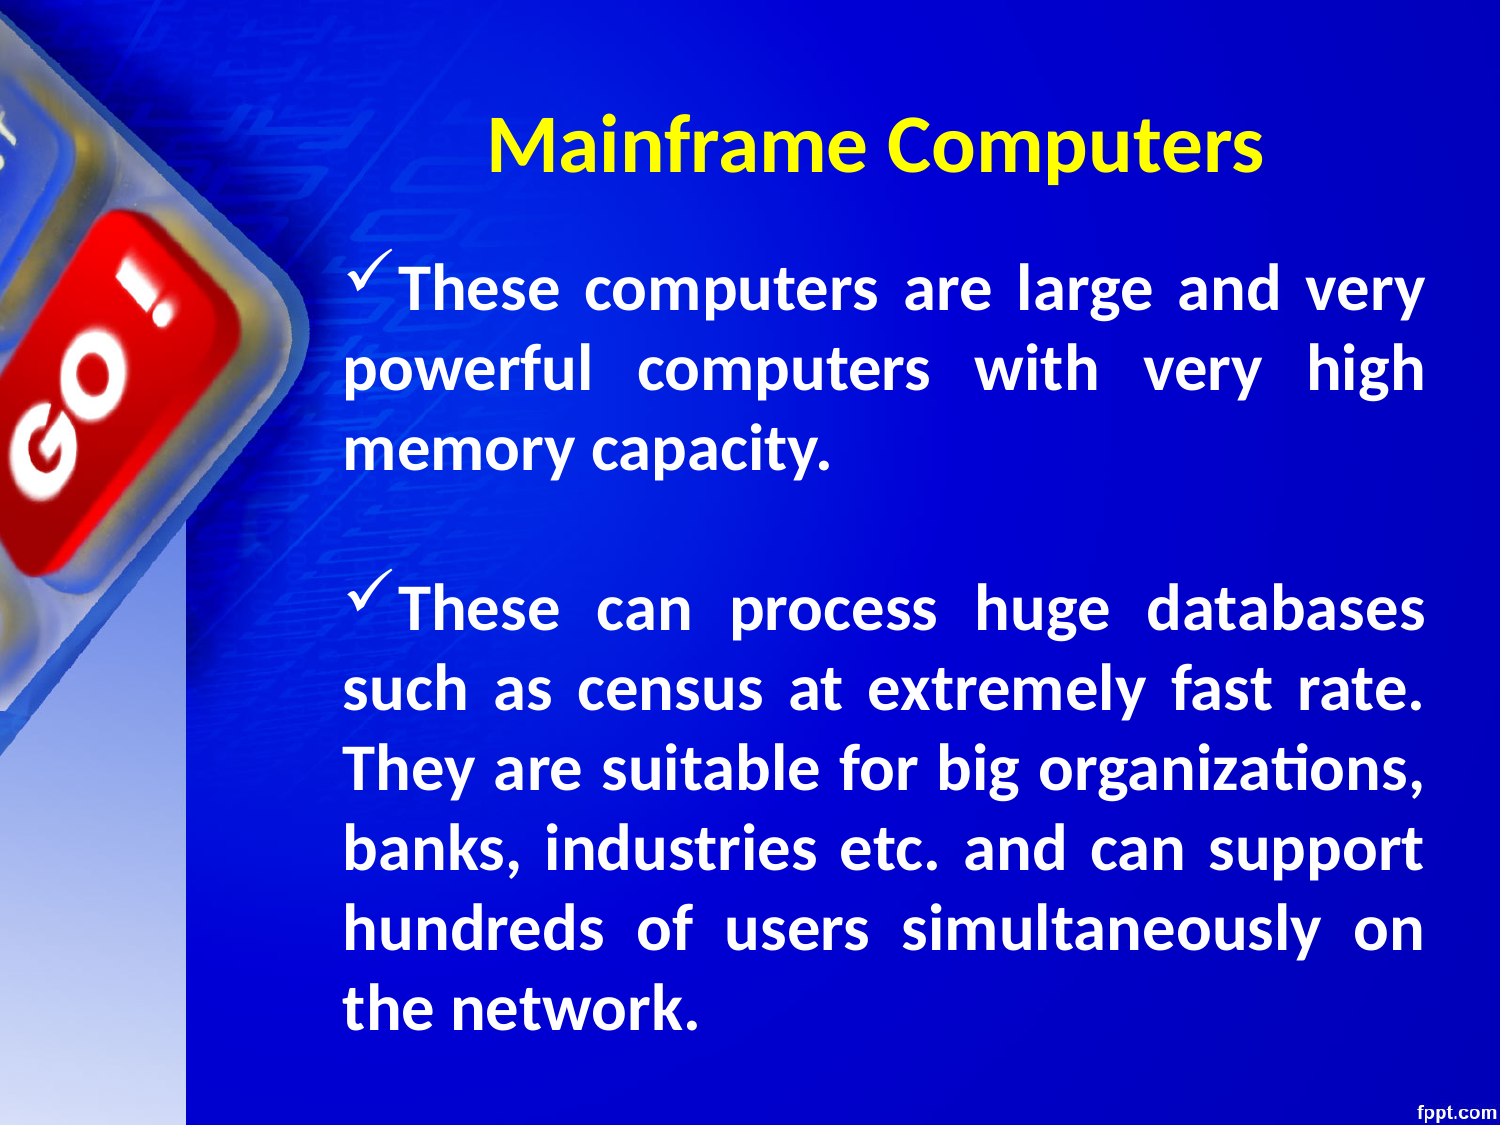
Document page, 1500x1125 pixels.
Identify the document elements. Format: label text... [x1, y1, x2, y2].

text_box These computers are large and very powerful computers with very high memory capacity. These can process huge databases such as census at extremely fast rate. They are suitable for big organizations, banks, industries etc. and can support hundreds of users simultaneously on the network. [328, 236, 1442, 1052]
picture [0, 0, 1500, 1125]
title Mainframe Computers [300, 45, 1452, 233]
